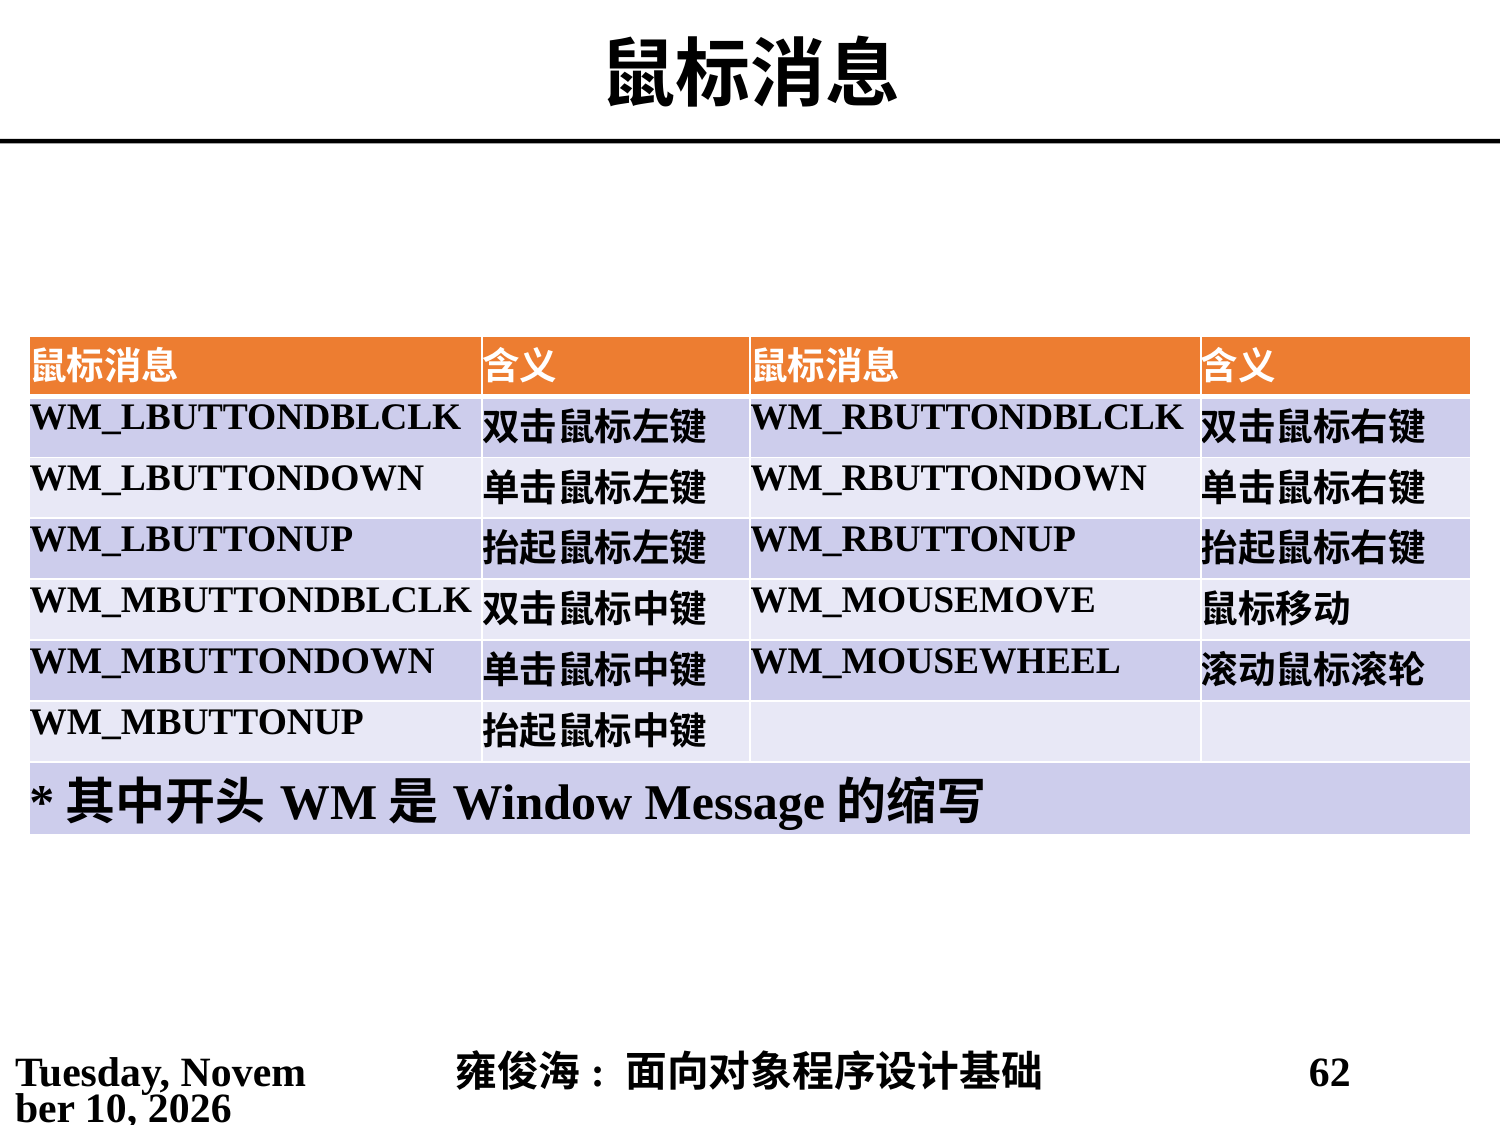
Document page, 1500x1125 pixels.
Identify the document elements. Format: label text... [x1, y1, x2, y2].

table_cell 滚动鼠标滚轮 [1202, 641, 1470, 700]
table_cell 双击鼠标右键 [1202, 399, 1470, 457]
table_cell 抬起鼠标中键 [483, 702, 749, 761]
table_cell WM_MBUTTONDBLCLK [30, 580, 481, 639]
table_cell WM_MOUSEMOVE [751, 580, 1200, 639]
table_cell WM_RBUTTONDOWN [751, 458, 1200, 517]
table_cell 单击鼠标右键 [1202, 458, 1470, 517]
table_cell 单击鼠标左键 [483, 458, 749, 517]
table_header 鼠标消息 [30, 337, 481, 394]
table_cell WM_RBUTTONDBLCLK [751, 399, 1200, 457]
slide_number 62 [1161, 1042, 1499, 1103]
table_cell WM_MBUTTONDOWN [30, 641, 481, 700]
table_header 鼠标消息 [751, 337, 1200, 394]
table_header 含义 [483, 337, 749, 394]
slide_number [0, 1042, 337, 1103]
table_cell 抬起鼠标左键 [483, 519, 749, 578]
table_cell WM_LBUTTONDOWN [30, 458, 481, 517]
table_cell [751, 702, 1200, 761]
table_cell 单击鼠标中键 [483, 641, 749, 700]
table_cell 双击鼠标中键 [483, 580, 749, 639]
table_cell 抬起鼠标右键 [1202, 519, 1470, 578]
footer 雍俊海: 面向对象程序设计基础 [337, 1042, 1161, 1103]
table_cell 鼠标移动 [1202, 580, 1470, 639]
table_cell WM_MBUTTONUP [30, 702, 481, 761]
table_cell WM_RBUTTONUP [751, 519, 1200, 578]
table_cell *其中开头WM是Window Message的缩写 [30, 763, 1470, 834]
table_cell WM_LBUTTONUP [30, 519, 481, 578]
table_header 含义 [1202, 337, 1470, 394]
table_cell [1202, 702, 1470, 761]
table_cell WM_MOUSEWHEEL [751, 641, 1200, 700]
table_cell 双击鼠标左键 [483, 399, 749, 457]
table_cell WM_LBUTTONDBLCLK [30, 399, 481, 457]
title 鼠标消息 [0, 0, 1500, 141]
